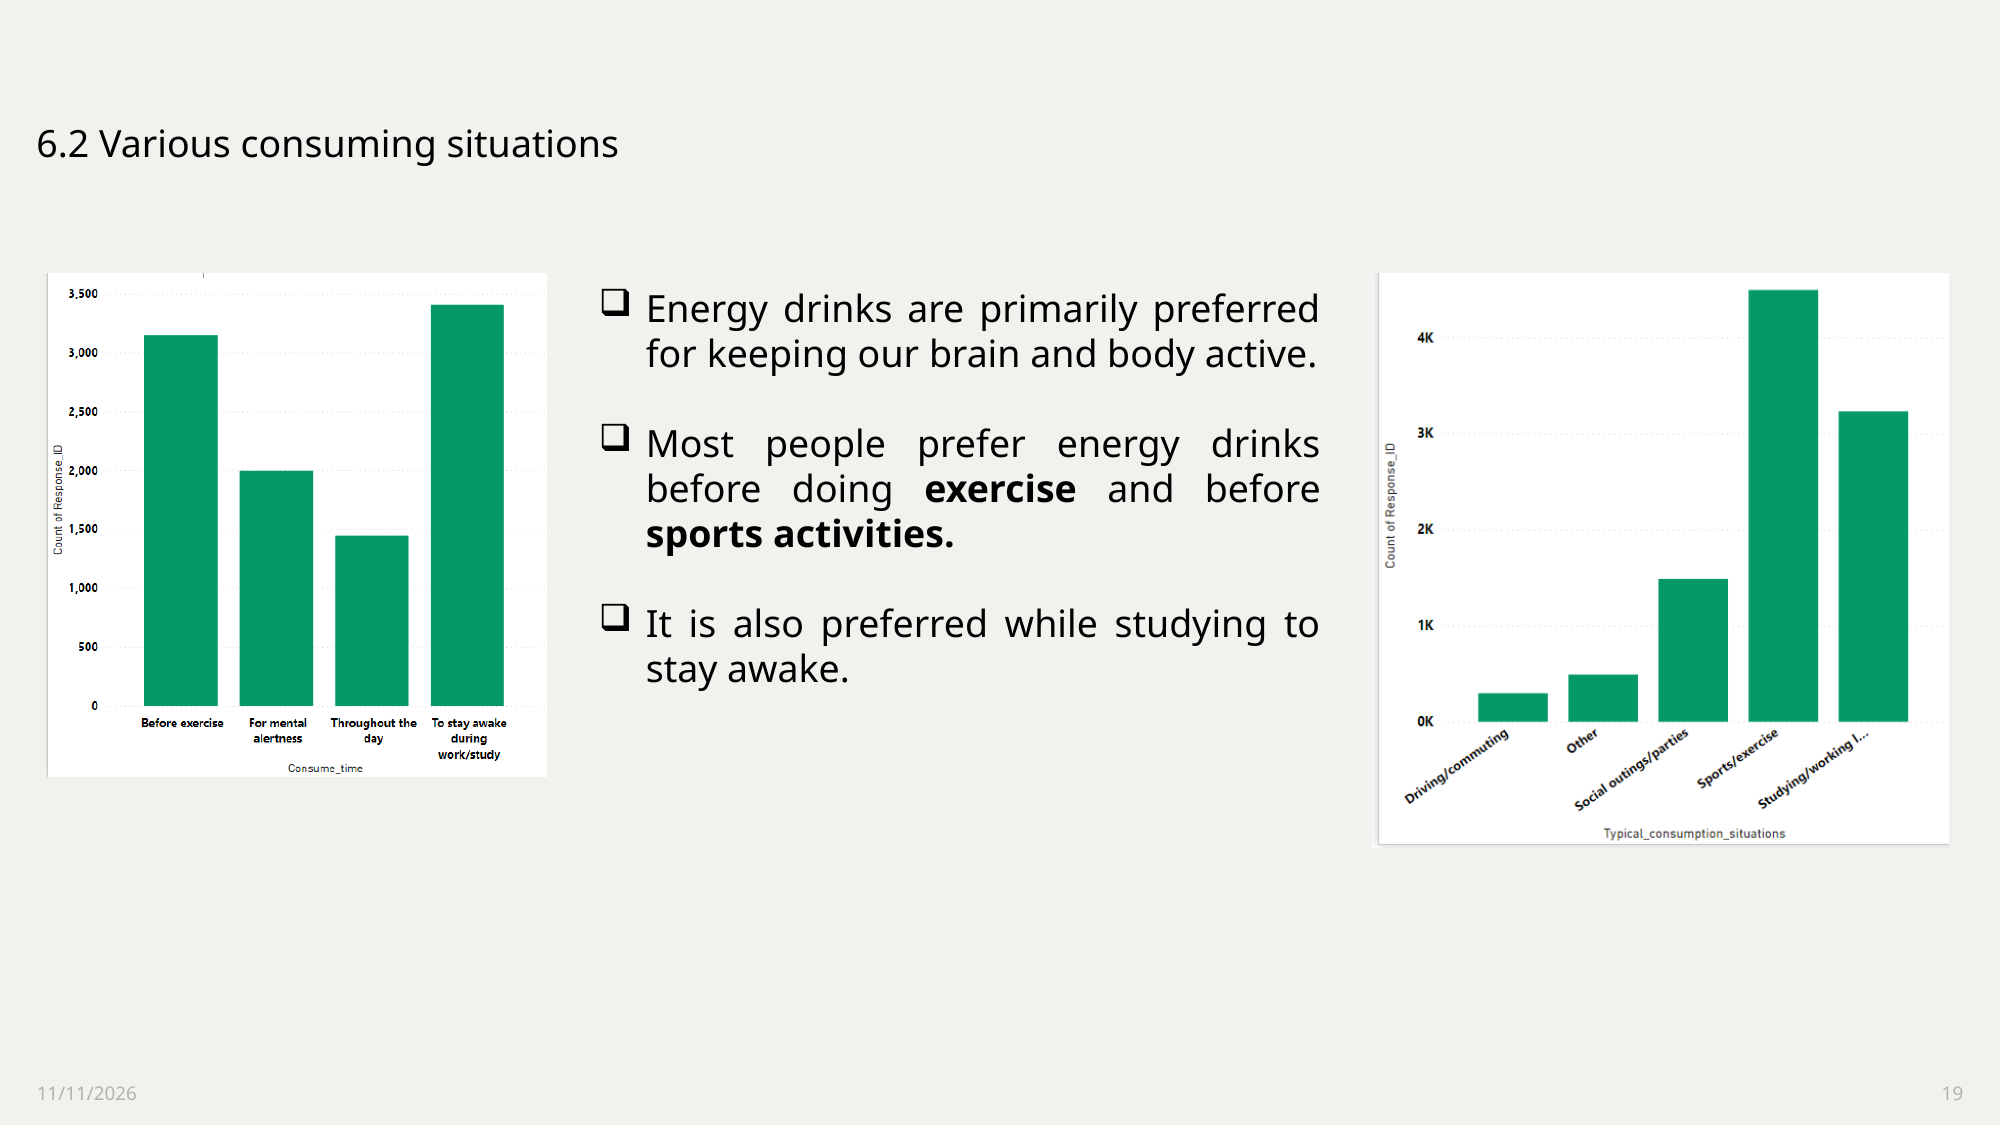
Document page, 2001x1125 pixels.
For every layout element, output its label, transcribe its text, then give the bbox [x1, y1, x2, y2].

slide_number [21, 1064, 472, 1124]
text_box 6.2 Various consuming situations [21, 112, 1023, 173]
slide_number 19 [1528, 1064, 1979, 1124]
text_box Energy drinks are primarily preferred for keeping our brain and body active. Most people prefer energy drinks before doing exercise and before sports activities. It is also preferred while studying to stay awake. [584, 277, 1336, 698]
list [45, 273, 547, 778]
picture [1372, 273, 1950, 848]
